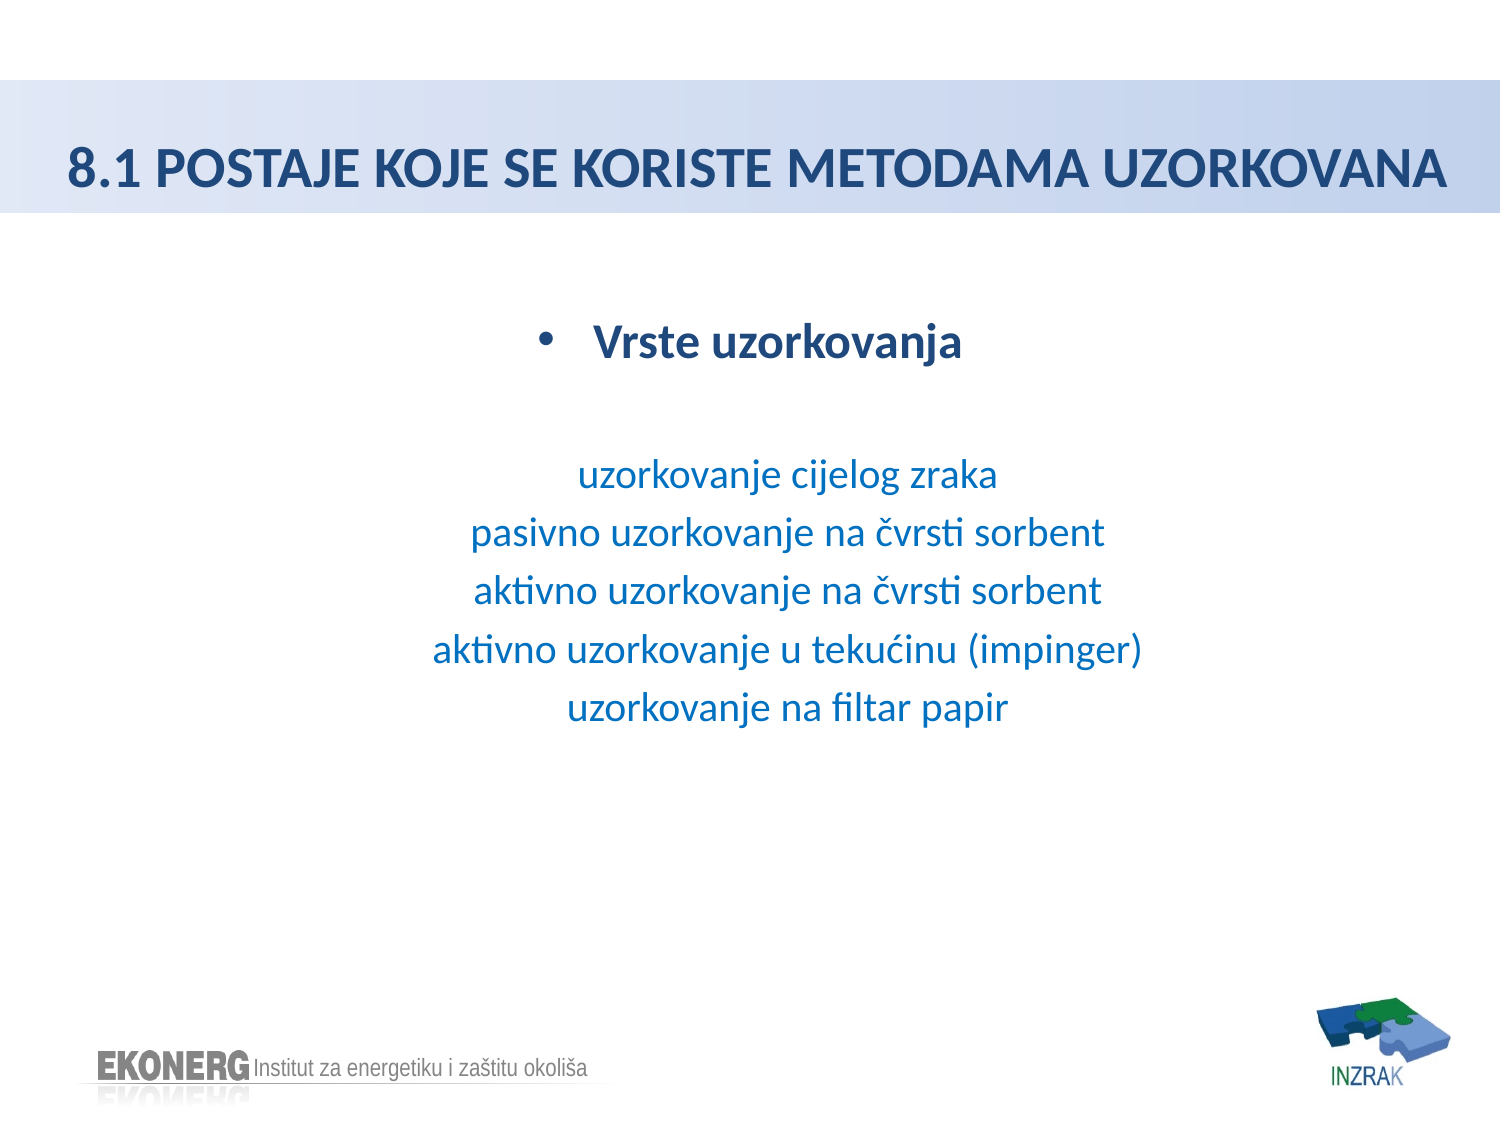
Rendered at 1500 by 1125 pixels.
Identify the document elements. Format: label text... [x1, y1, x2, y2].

picture [1315, 996, 1451, 1093]
title 8.1 POSTAJE KOJE SE KORISTE METODAMA UZORKOVANA [0, 80, 1500, 213]
text_box Vrste uzorkovanja uzorkovanje cijelog zraka pasivno uzorkovanje na čvrsti sorbent aktivno uzorkovanje na čvrsti sorbent aktivno uzorkovanje u tekućinu (impinger) uzorkovanje na filtar papir [50, 300, 1451, 790]
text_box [61, 1038, 636, 1112]
